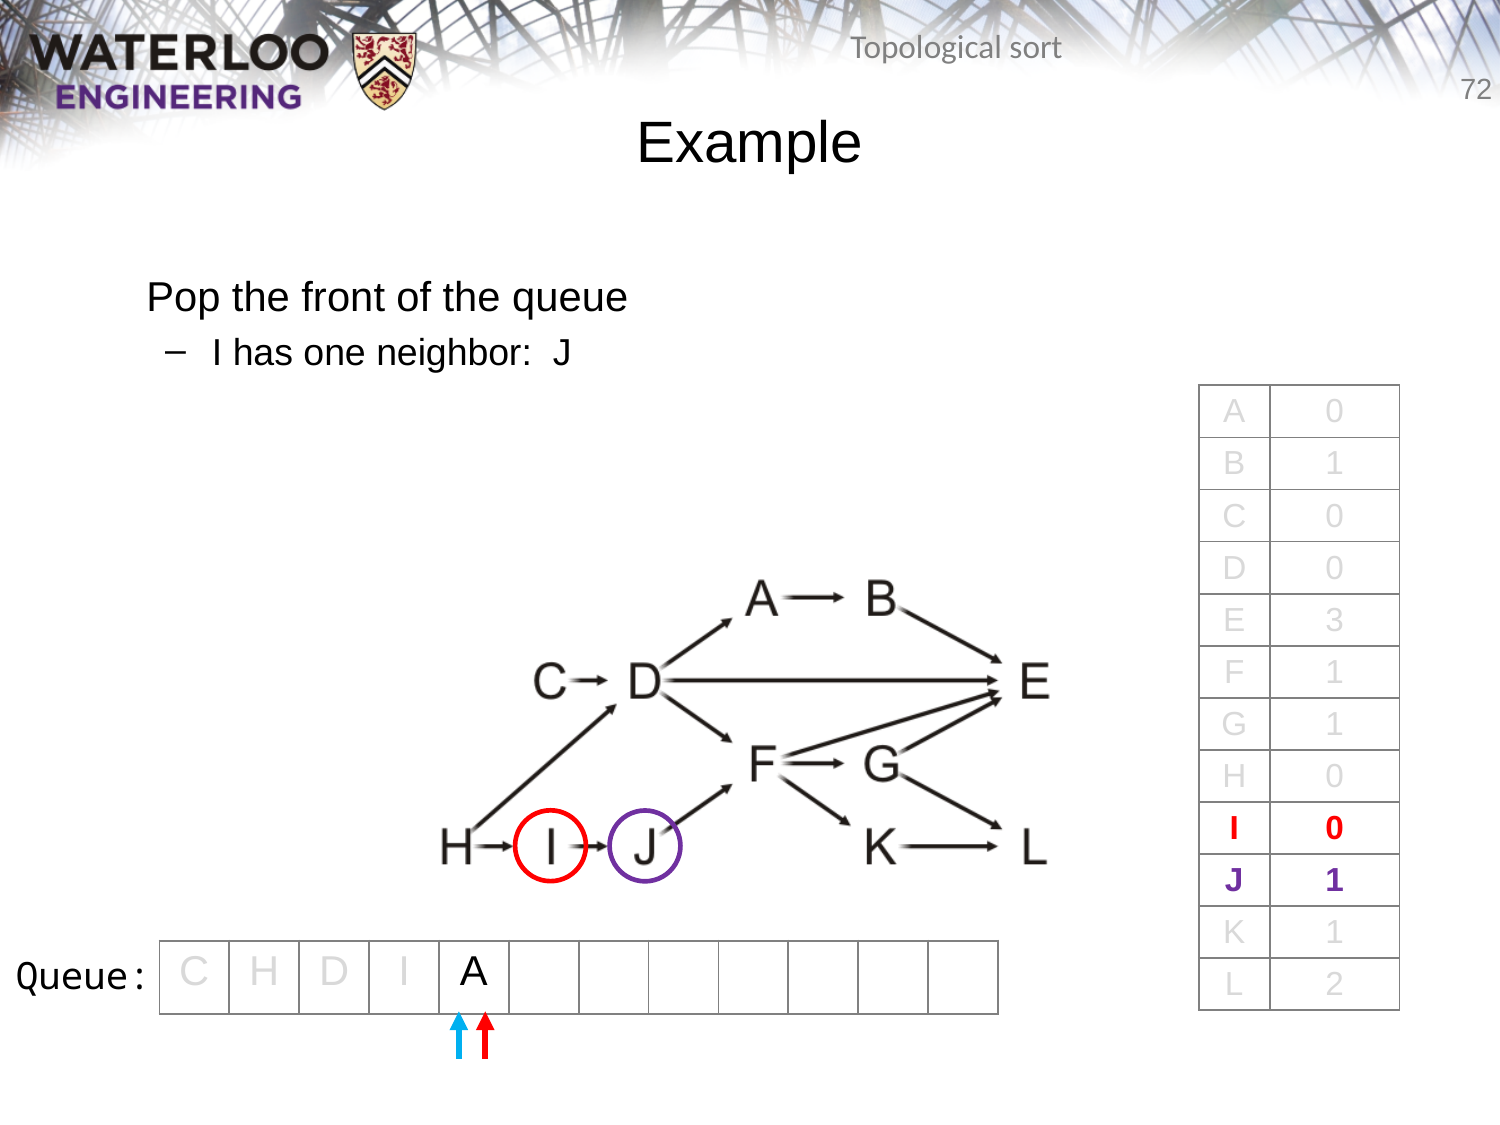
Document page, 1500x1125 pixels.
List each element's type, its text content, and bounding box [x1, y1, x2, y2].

table_cell 1 [1271, 699, 1399, 749]
table_header D [300, 942, 368, 1013]
table_cell H [1200, 751, 1269, 801]
table_cell J [1200, 855, 1269, 905]
table_header [580, 942, 648, 1013]
table_header 0 [1271, 386, 1399, 437]
table_header A [440, 942, 508, 1013]
title Example [74, 44, 1426, 233]
table_header C [160, 942, 228, 1013]
table_cell 0 [1271, 803, 1399, 853]
table_cell D [1200, 542, 1269, 593]
table_cell F [1200, 647, 1269, 697]
table_cell 0 [1271, 751, 1399, 801]
table_header [510, 942, 578, 1013]
table_cell G [1200, 699, 1269, 749]
table_cell E [1200, 595, 1269, 645]
table_cell L [1200, 959, 1269, 1009]
table_cell 0 [1271, 542, 1399, 593]
table_cell 0 [1271, 490, 1399, 541]
picture [0, 0, 1500, 1125]
table_header [719, 942, 787, 1013]
table_cell 1 [1271, 647, 1399, 697]
table_cell 2 [1271, 959, 1399, 1009]
table_cell 1 [1271, 907, 1399, 957]
table_header [789, 942, 857, 1013]
list Pop the front of the queue I has one neighbor: J [74, 262, 1426, 1006]
table_cell C [1200, 490, 1269, 541]
table_header [929, 942, 997, 1013]
table_cell 3 [1271, 595, 1399, 645]
table_cell 1 [1271, 438, 1399, 489]
table_header [649, 942, 718, 1013]
table_cell I [1200, 803, 1269, 853]
table_cell 1 [1271, 855, 1399, 905]
table_cell B [1200, 438, 1269, 489]
table_header [859, 942, 927, 1013]
table_header A [1200, 386, 1269, 437]
table_header I [370, 942, 438, 1013]
table_cell K [1200, 907, 1269, 957]
text_box Queue: [1, 944, 166, 1005]
table_header H [230, 942, 298, 1013]
